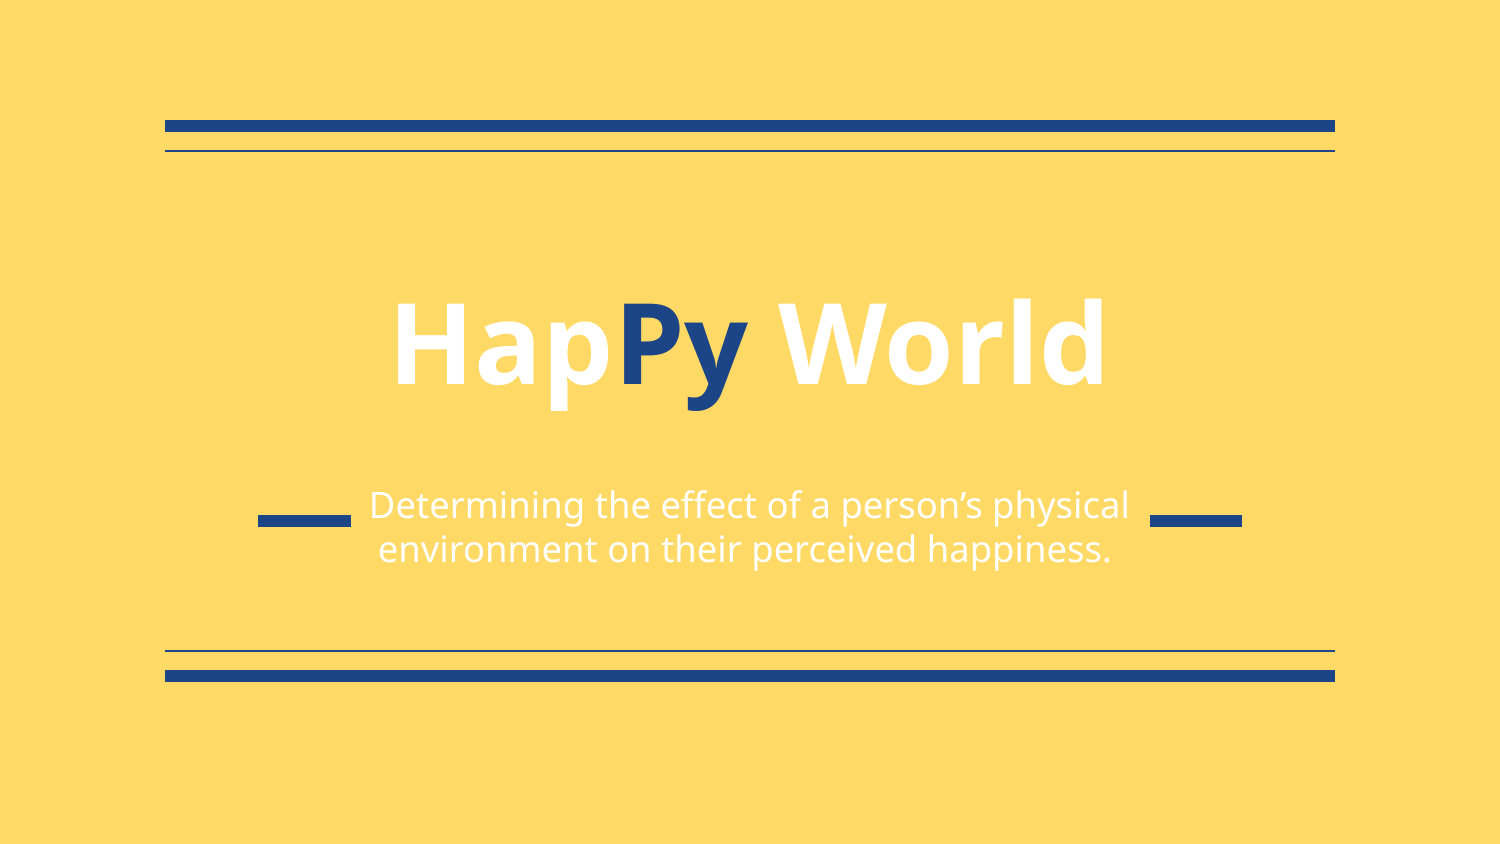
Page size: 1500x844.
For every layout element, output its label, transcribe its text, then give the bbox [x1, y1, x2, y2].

subtitle Determining the effect of a person’s physical environment on their perceived happiness. [350, 467, 1150, 598]
title HapPy World [276, 224, 1224, 422]
